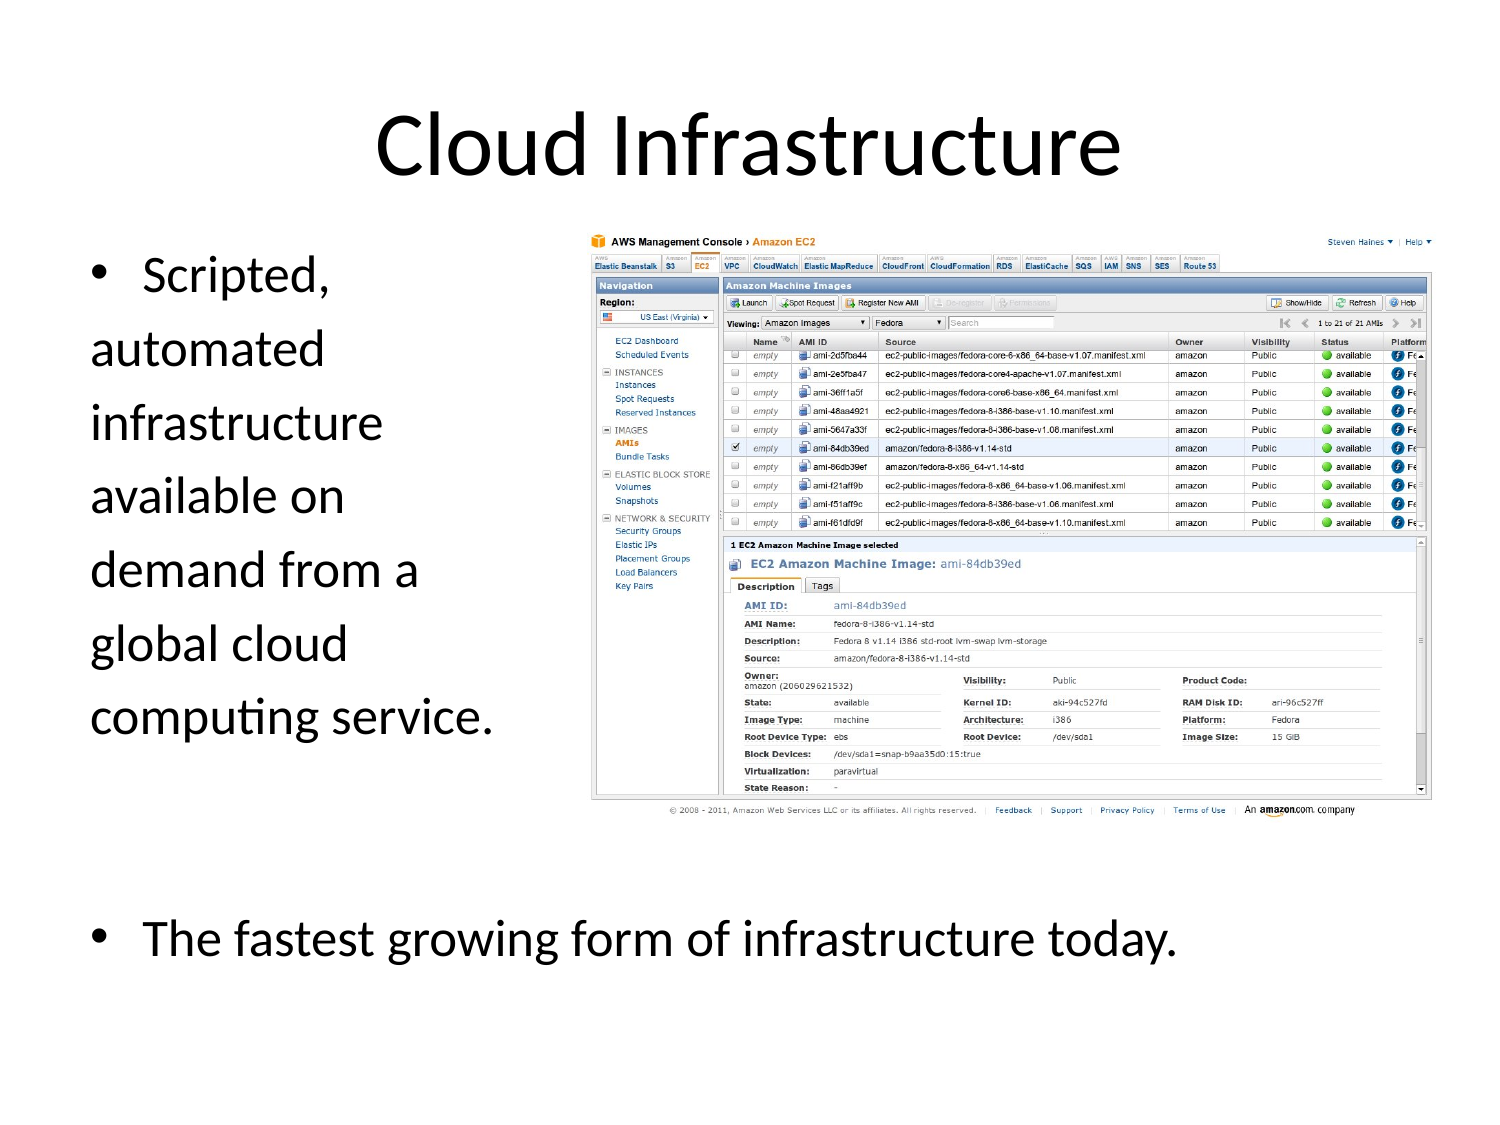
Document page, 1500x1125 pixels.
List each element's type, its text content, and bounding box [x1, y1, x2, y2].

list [477, 232, 1500, 823]
text_box Scripted, automated infrastructure available on demand from a global cloud computing service. The fastest growing form of infrastructure today. [74, 232, 1425, 975]
title Cloud Infrastructure [75, 45, 1425, 232]
